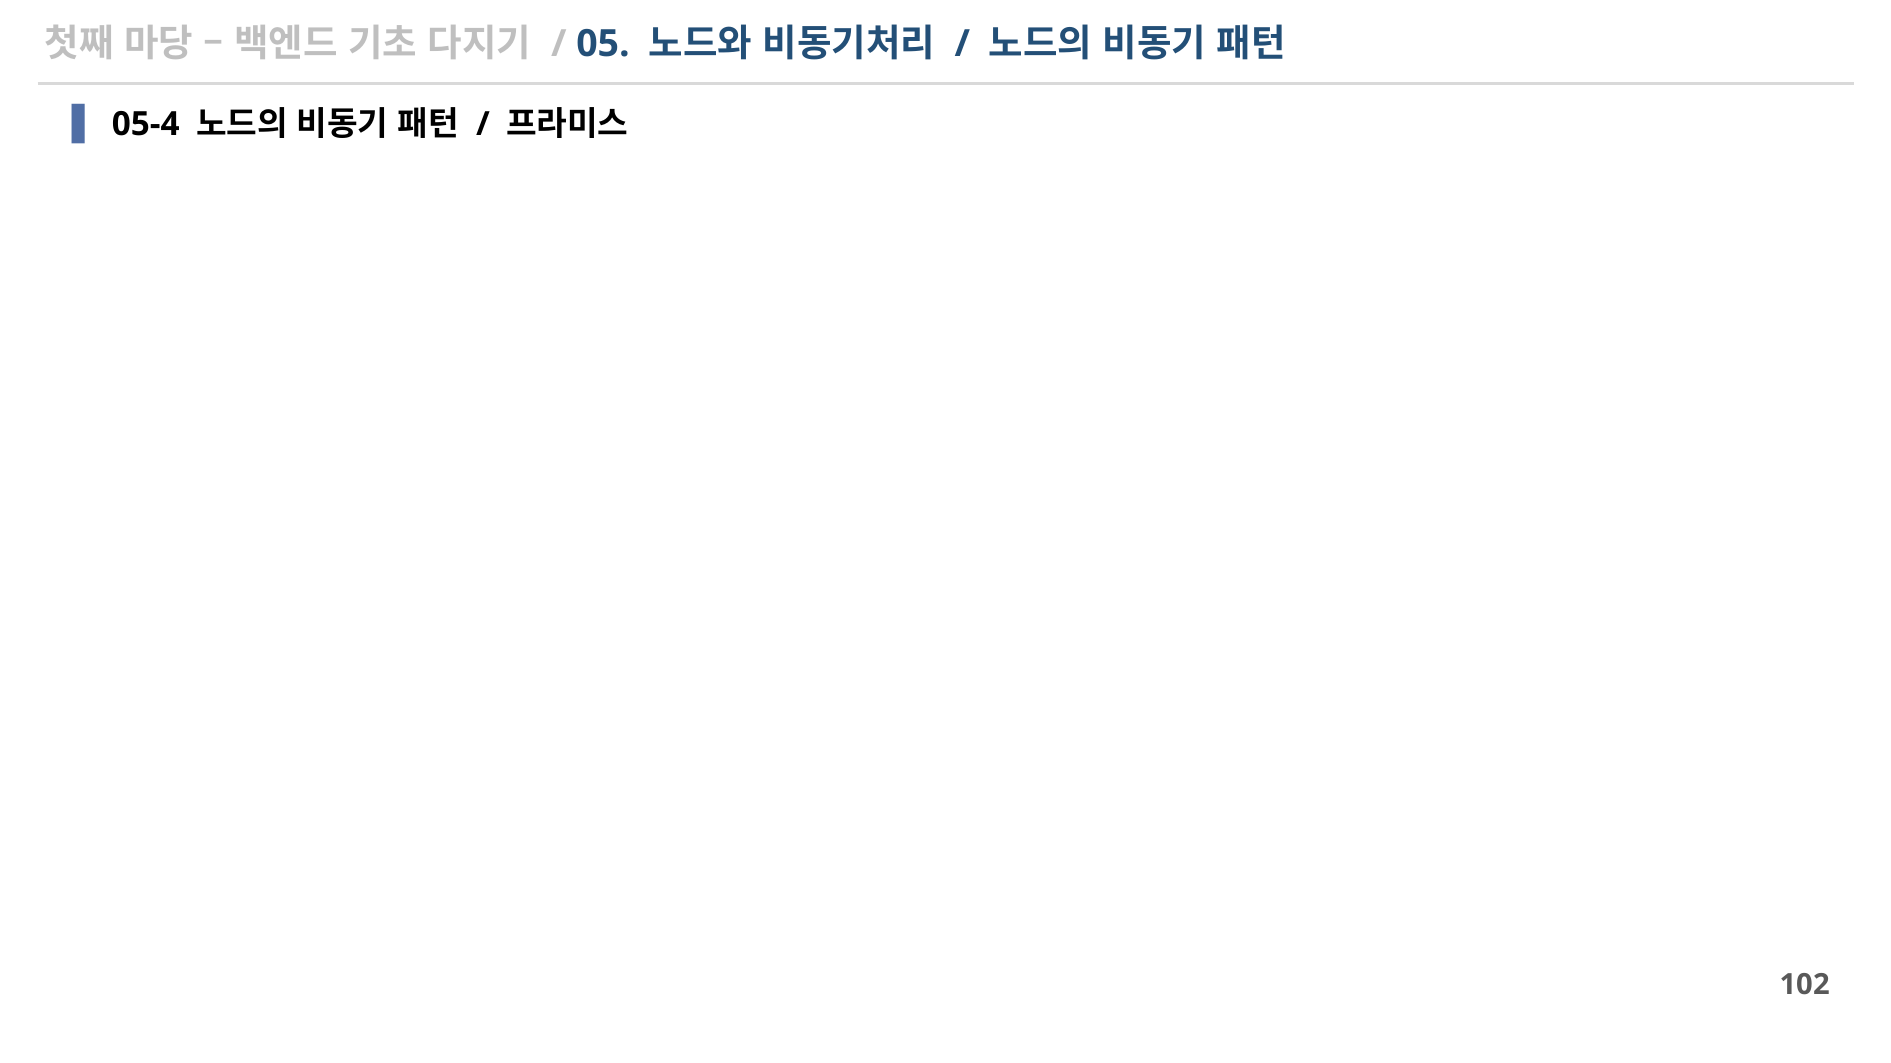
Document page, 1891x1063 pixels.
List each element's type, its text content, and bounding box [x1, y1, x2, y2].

slide_number 102 [1703, 956, 1845, 1014]
list 05-4 노드의 비동기 패턴 / 프라미스 [43, 94, 1855, 506]
title 첫째 마당 – 백엔드 기초 다지기 / 05. 노드와 비동기처리 / 노드의 비동기 패턴 [29, 11, 1855, 73]
